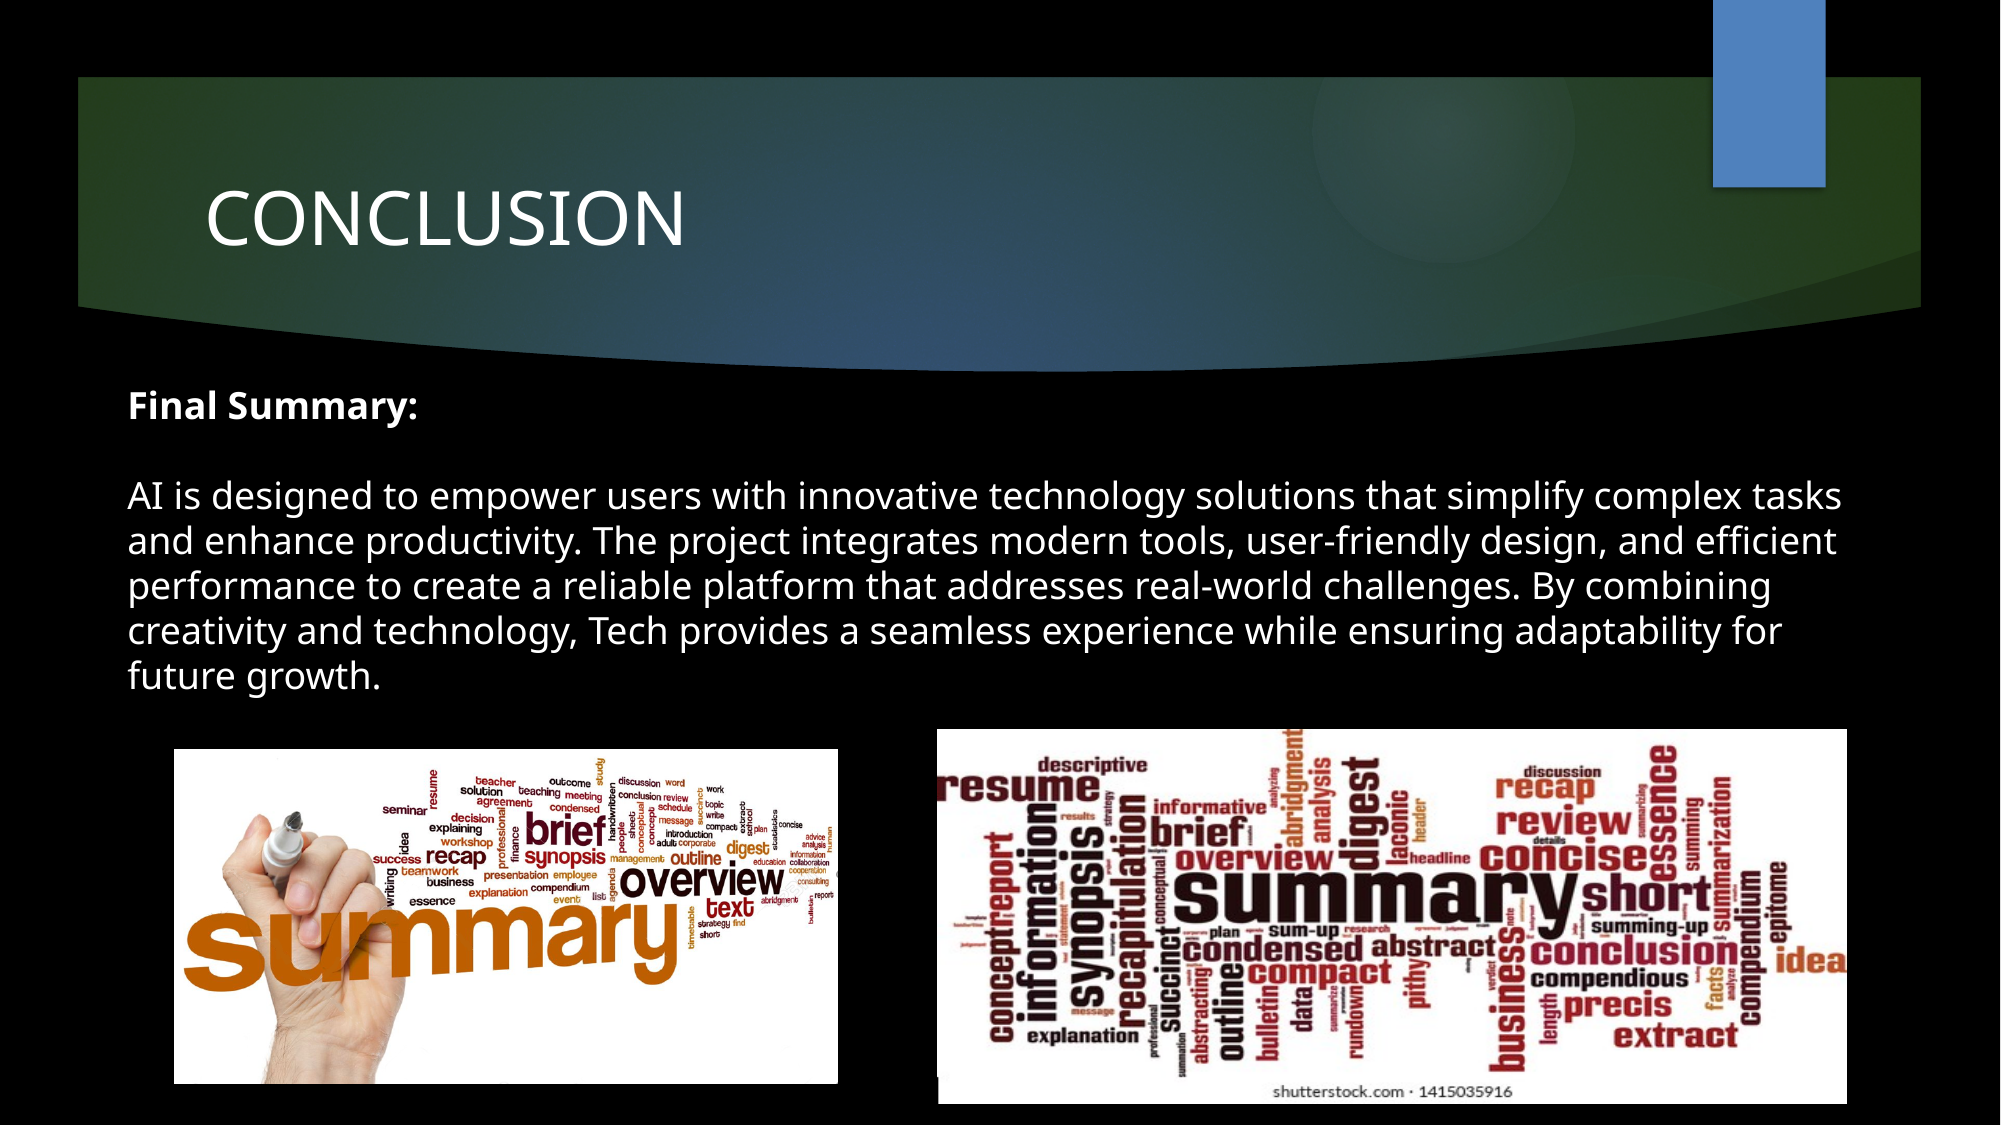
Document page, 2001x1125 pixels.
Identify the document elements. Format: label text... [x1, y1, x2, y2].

picture [174, 749, 838, 1084]
text_box Final Summary: AI is designed to empower users with innovative technology solutions that simplify complex tasks and enhance productivity. The project integrates modern tools, user-friendly design, and efficient performance to create a reliable platform that addresses real-world challenges. By combining creativity and technology, Tech provides a seamless experience while ensuring adaptability for future growth. [112, 374, 1875, 705]
picture [937, 728, 1848, 1105]
title CONCLUSION [189, 155, 1627, 275]
